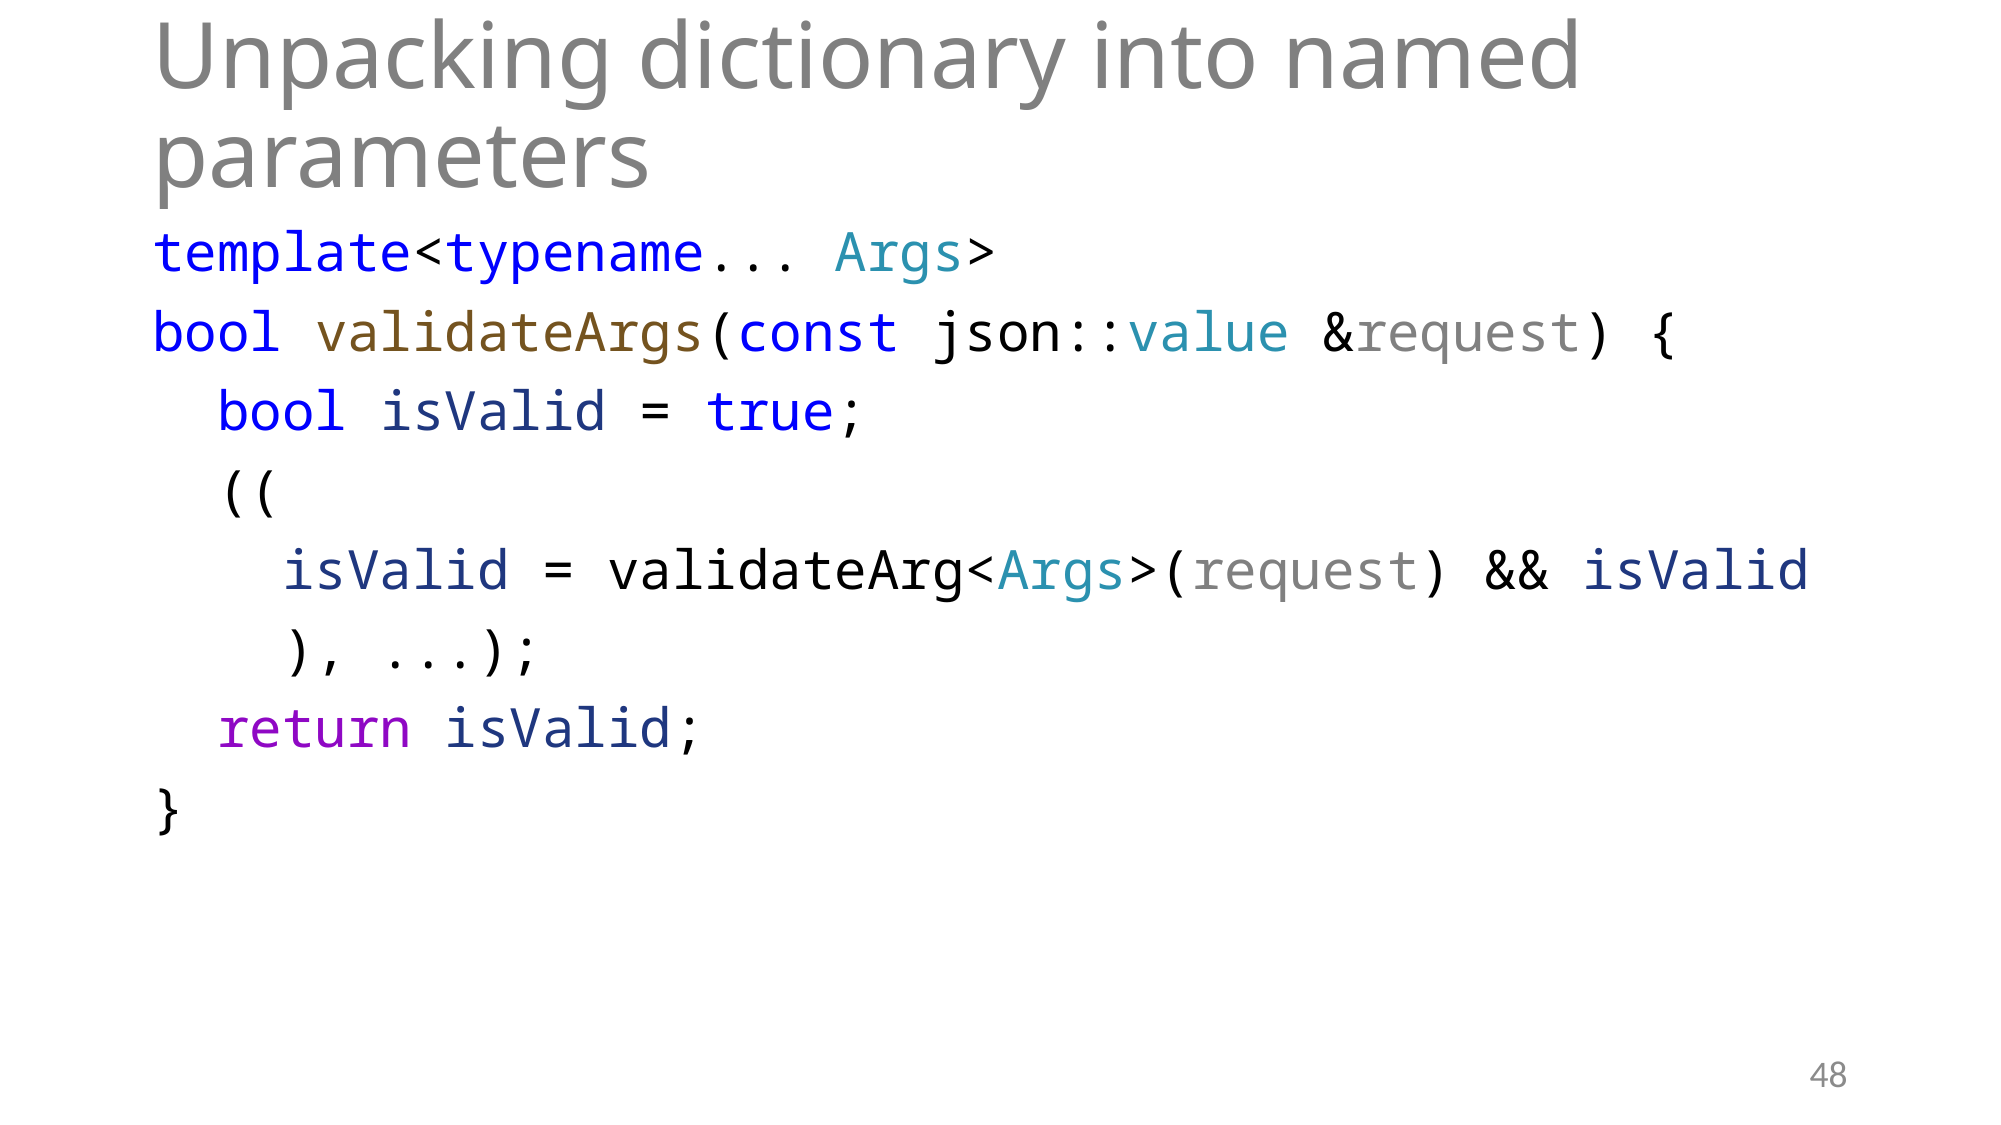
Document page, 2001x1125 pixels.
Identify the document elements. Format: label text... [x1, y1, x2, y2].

slide_number 48 [1412, 1042, 1863, 1103]
list template<typename... Args> bool validateArgs(const json::value &request) { bool isValid = true; (( isValid = validateArg<Args>(request) && isValid ), ...); return isValid; } [137, 217, 2000, 1043]
title Unpacking dictionary into named parameters [137, 0, 1863, 217]
